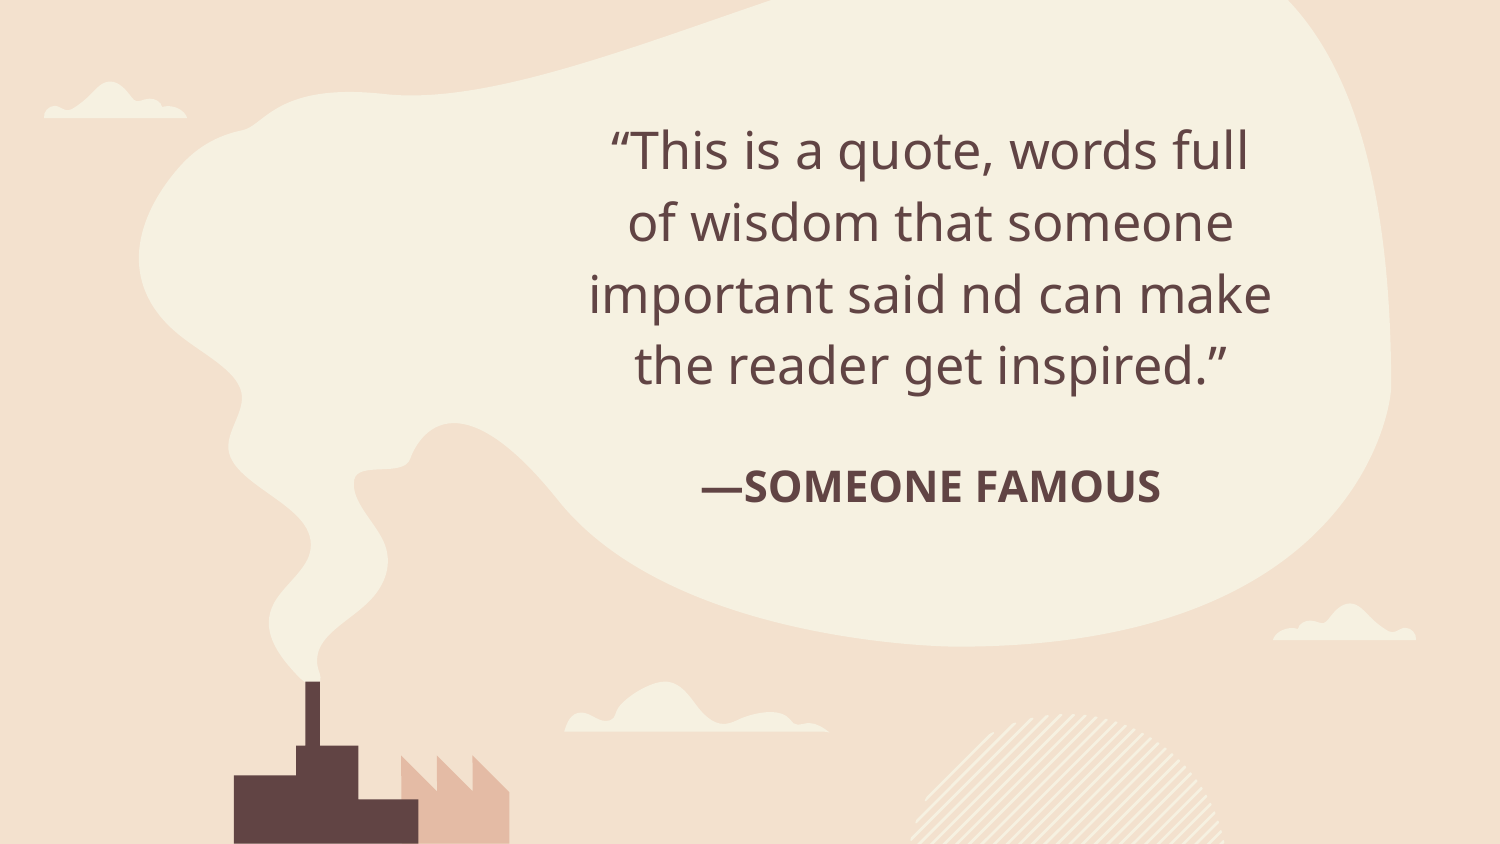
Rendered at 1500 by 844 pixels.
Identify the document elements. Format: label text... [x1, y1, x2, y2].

title —SOMEONE FAMOUS [635, 443, 1227, 539]
subtitle “This is a quote, words full of wisdom that someone important said nd can make the reader get inspired.” [571, 93, 1290, 397]
